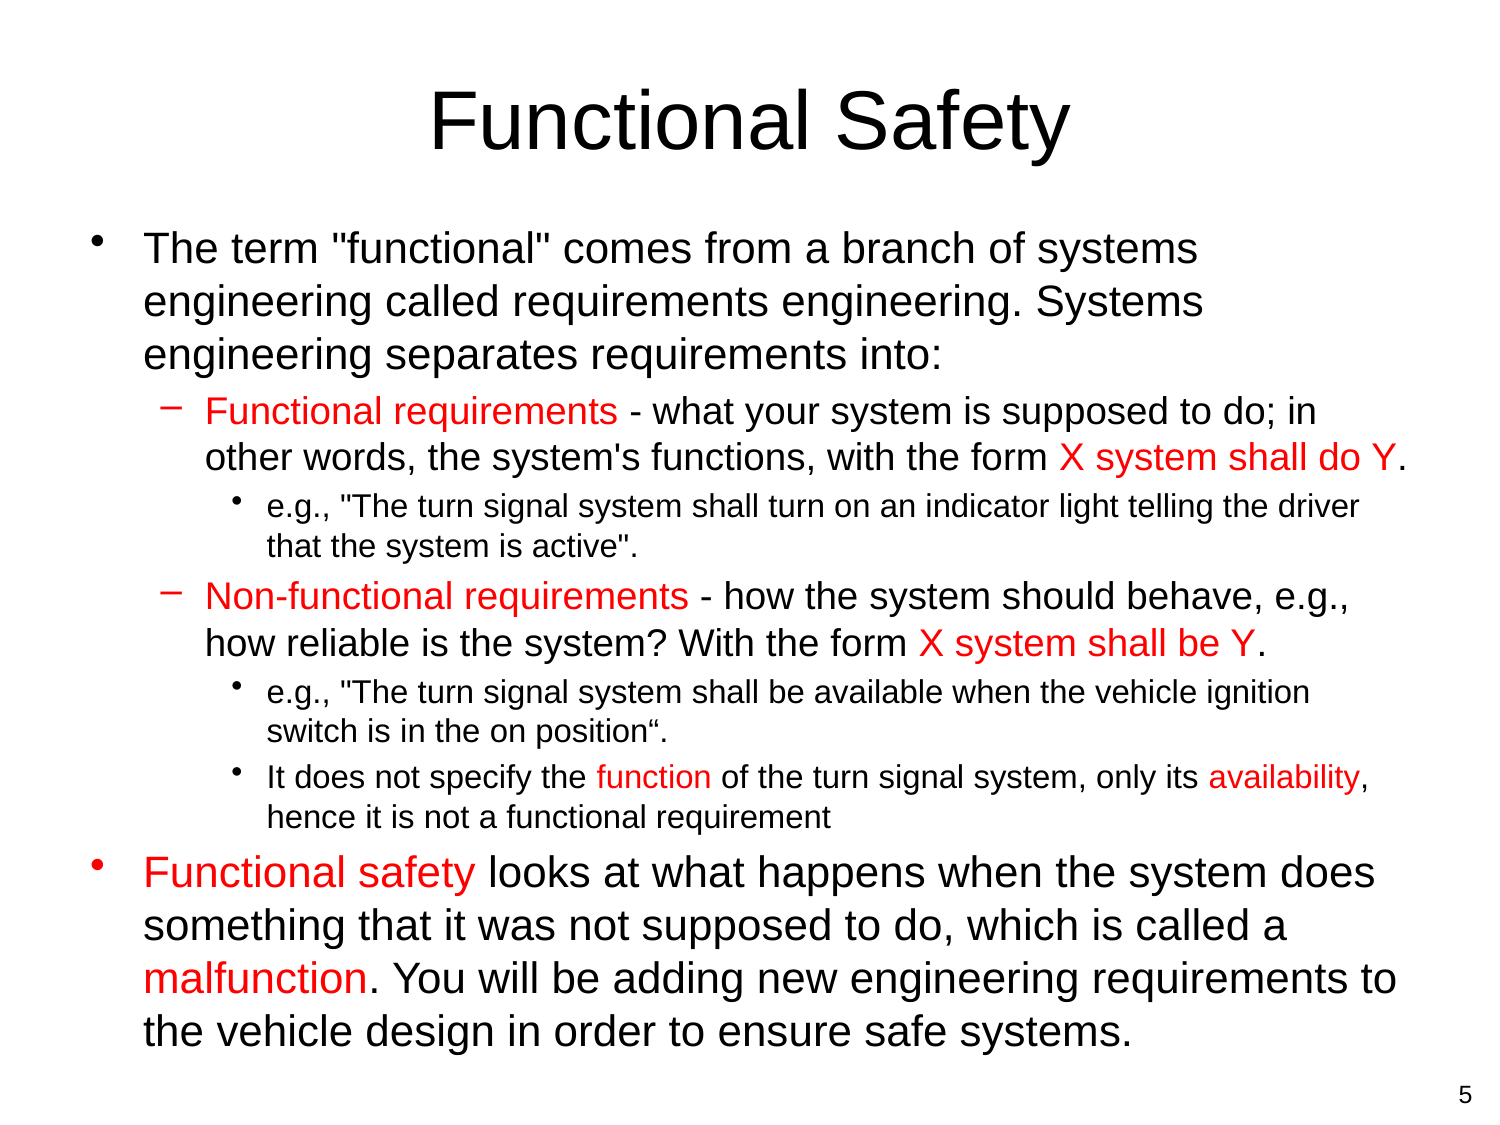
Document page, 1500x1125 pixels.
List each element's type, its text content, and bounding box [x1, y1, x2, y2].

title Functional Safety [74, 44, 1426, 188]
slide_number 5 [1137, 1070, 1488, 1112]
list The term "functional" comes from a branch of systems engineering called requirements engineering. Systems engineering separates requirements into: Functional requirements - what your system is supposed to do; in other words, the system's functions, with the form X system shall do Y. e.g., "The turn signal system shall turn on an indicator light telling the driver that the system is active". Non-functional requirements - how the system should behave, e.g., how reliable is the system? With the form X system shall be Y. e.g., "The turn signal system shall be available when the vehicle ignition switch is in the on position“. It does not specify the function of the turn signal system, only its availability, hence it is not a functional requirement Functional safety looks at what happens when the system does something that it was not supposed to do, which is called a malfunction. You will be adding new engineering requirements to the vehicle design in order to ensure safe systems. [74, 212, 1426, 1112]
